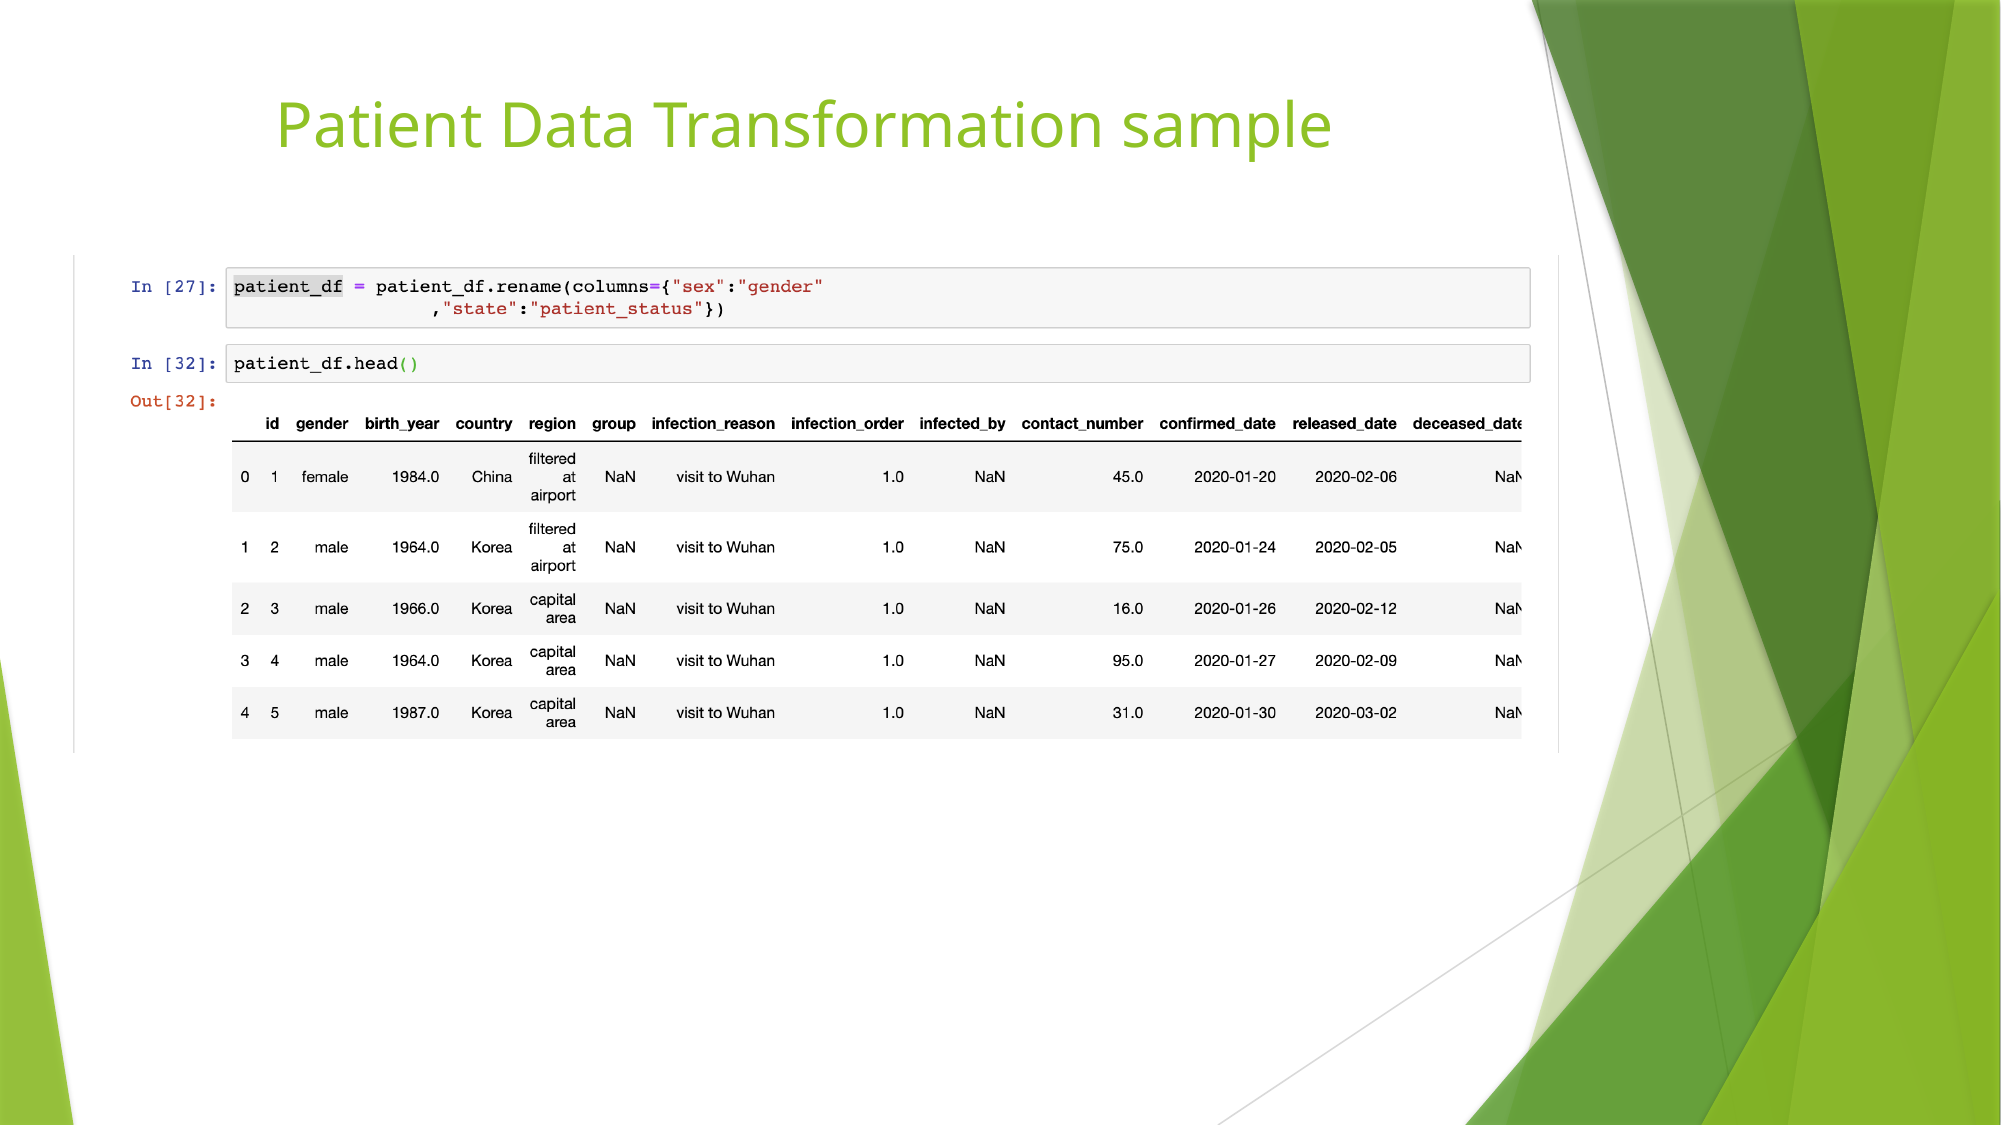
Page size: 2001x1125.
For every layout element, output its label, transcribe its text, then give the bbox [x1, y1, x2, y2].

title Patient Data Transformation sample [260, 77, 1372, 174]
picture [72, 254, 1560, 753]
